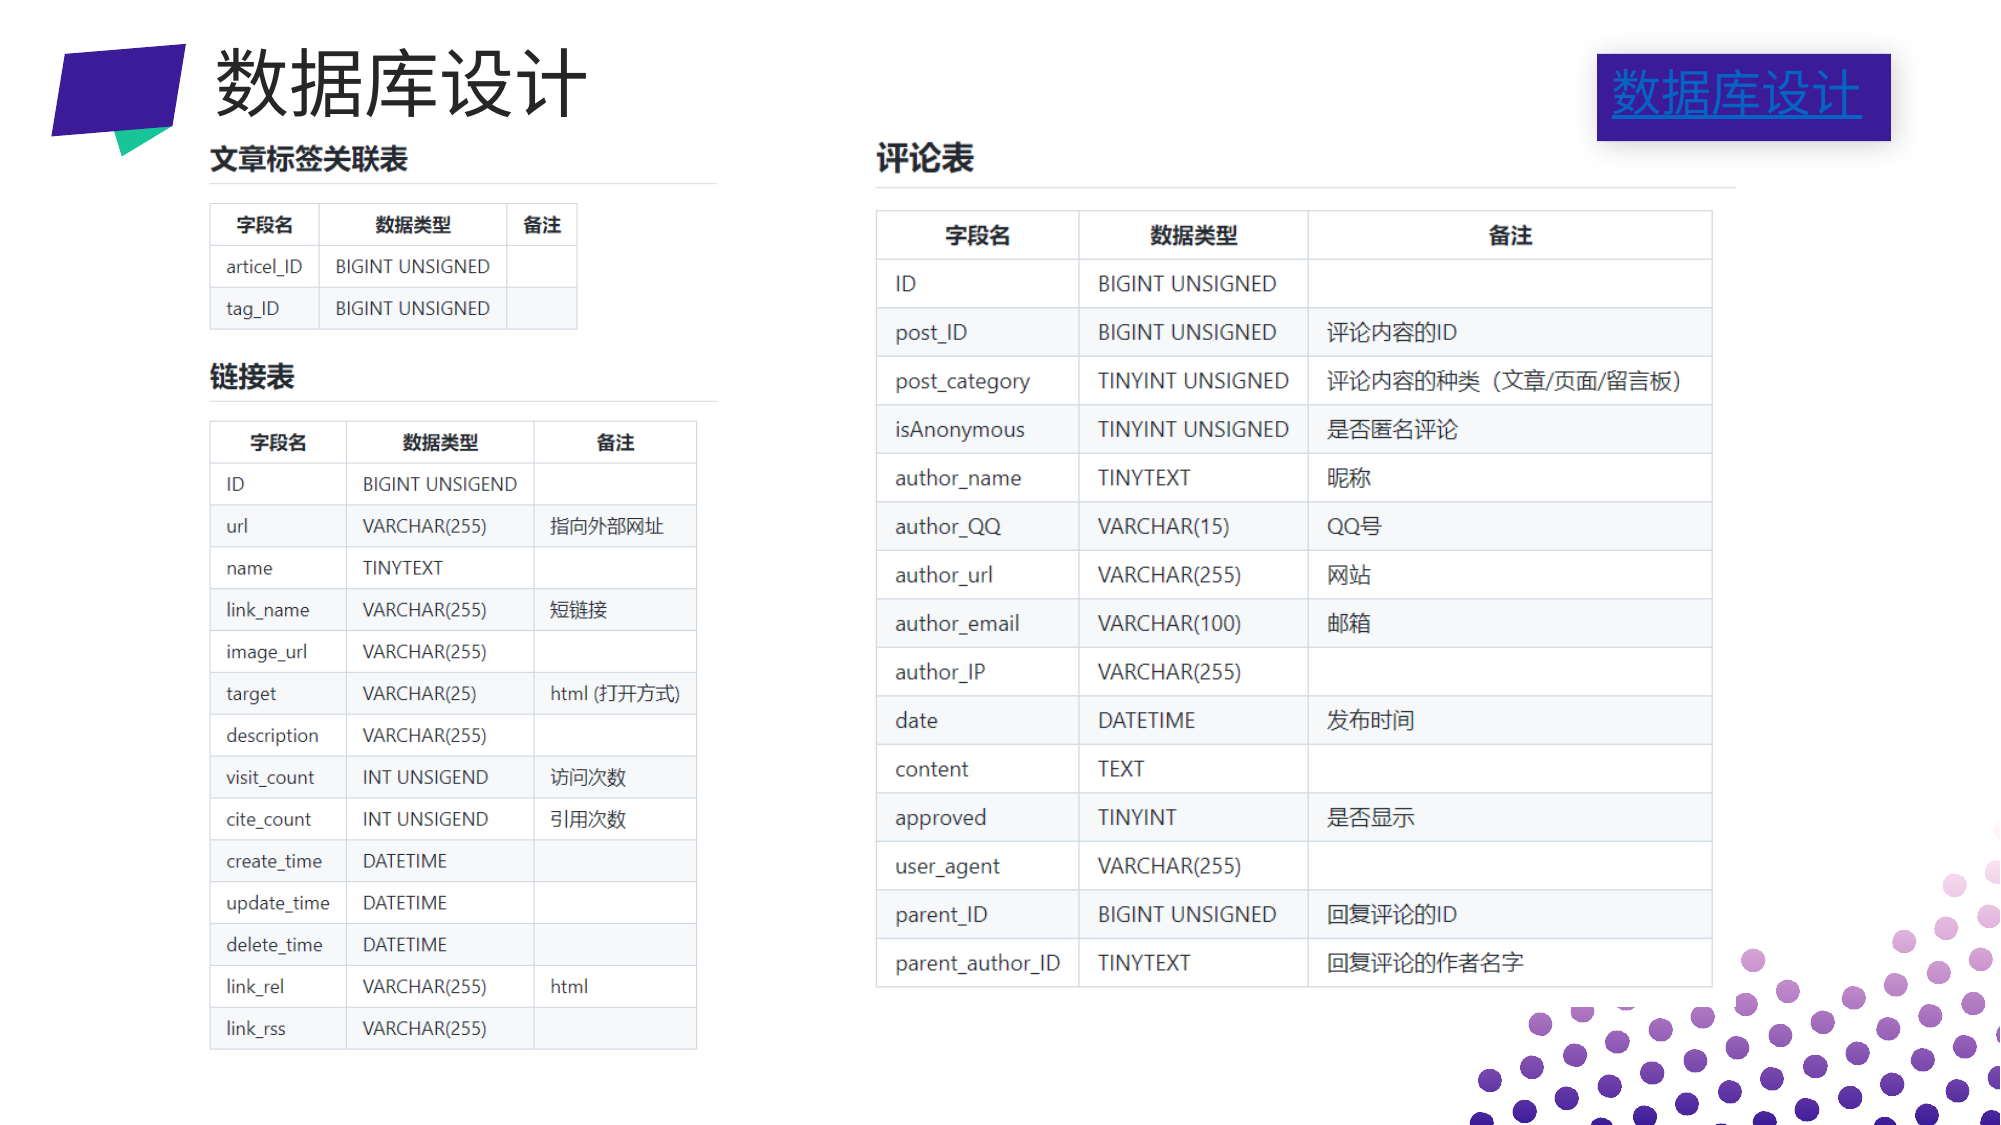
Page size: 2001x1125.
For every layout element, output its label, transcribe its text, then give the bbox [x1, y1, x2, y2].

text_box 数据库设计 [1597, 53, 1891, 142]
picture [197, 135, 717, 1057]
picture [871, 135, 1736, 1007]
text_box 数据库设计 [199, 29, 605, 134]
